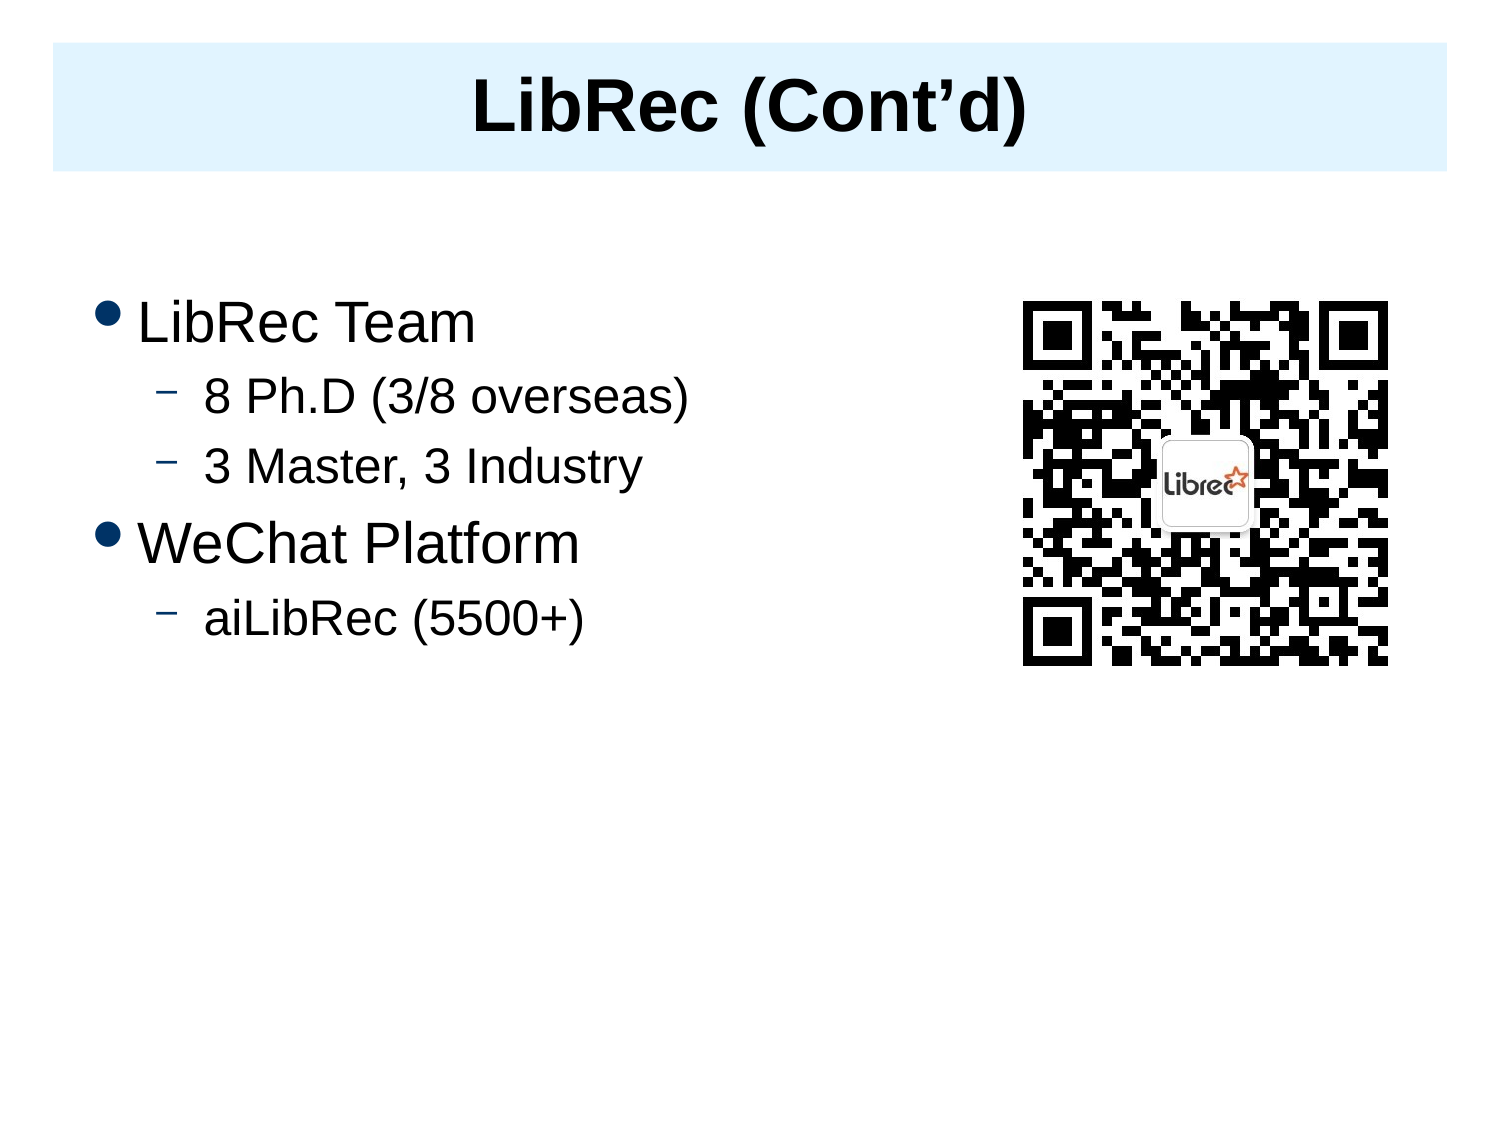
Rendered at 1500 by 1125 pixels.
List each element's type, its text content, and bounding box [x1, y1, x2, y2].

picture [1021, 298, 1389, 668]
title LibRec (Cont’d) [53, 42, 1447, 172]
list LibRec Team 8 Ph.D (3/8 overseas) 3 Master, 3 Industry WeChat Platform aiLibRec (5500+) [76, 276, 1174, 750]
